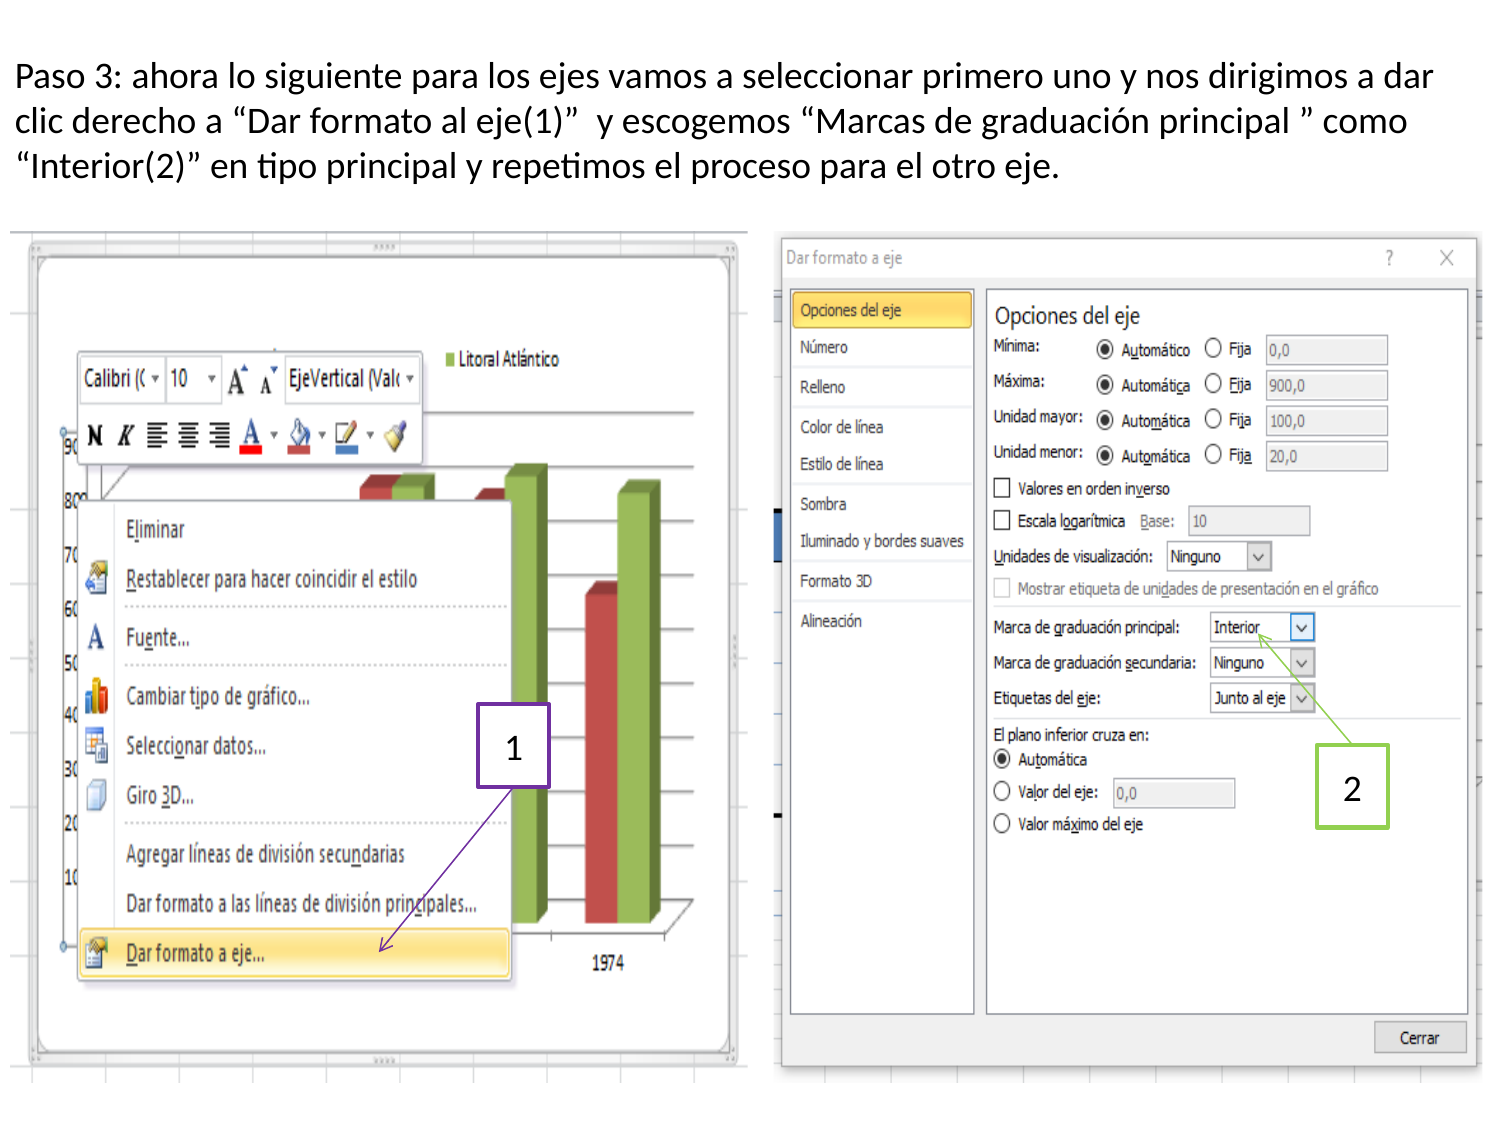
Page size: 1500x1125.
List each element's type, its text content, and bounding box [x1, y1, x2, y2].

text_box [1257, 633, 1353, 746]
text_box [378, 786, 514, 953]
picture [773, 231, 1483, 1084]
text_box Paso 3: ahora lo siguiente para los ejes vamos a seleccionar primero uno y nos dirigimos a dar clic derecho a “Dar formato al eje(1)” y escogemos “Marcas de graduación principal ” como “Interior(2)” en tipo principal y repetimos el proceso para el otro eje. [0, 43, 1496, 194]
picture [9, 231, 748, 1084]
